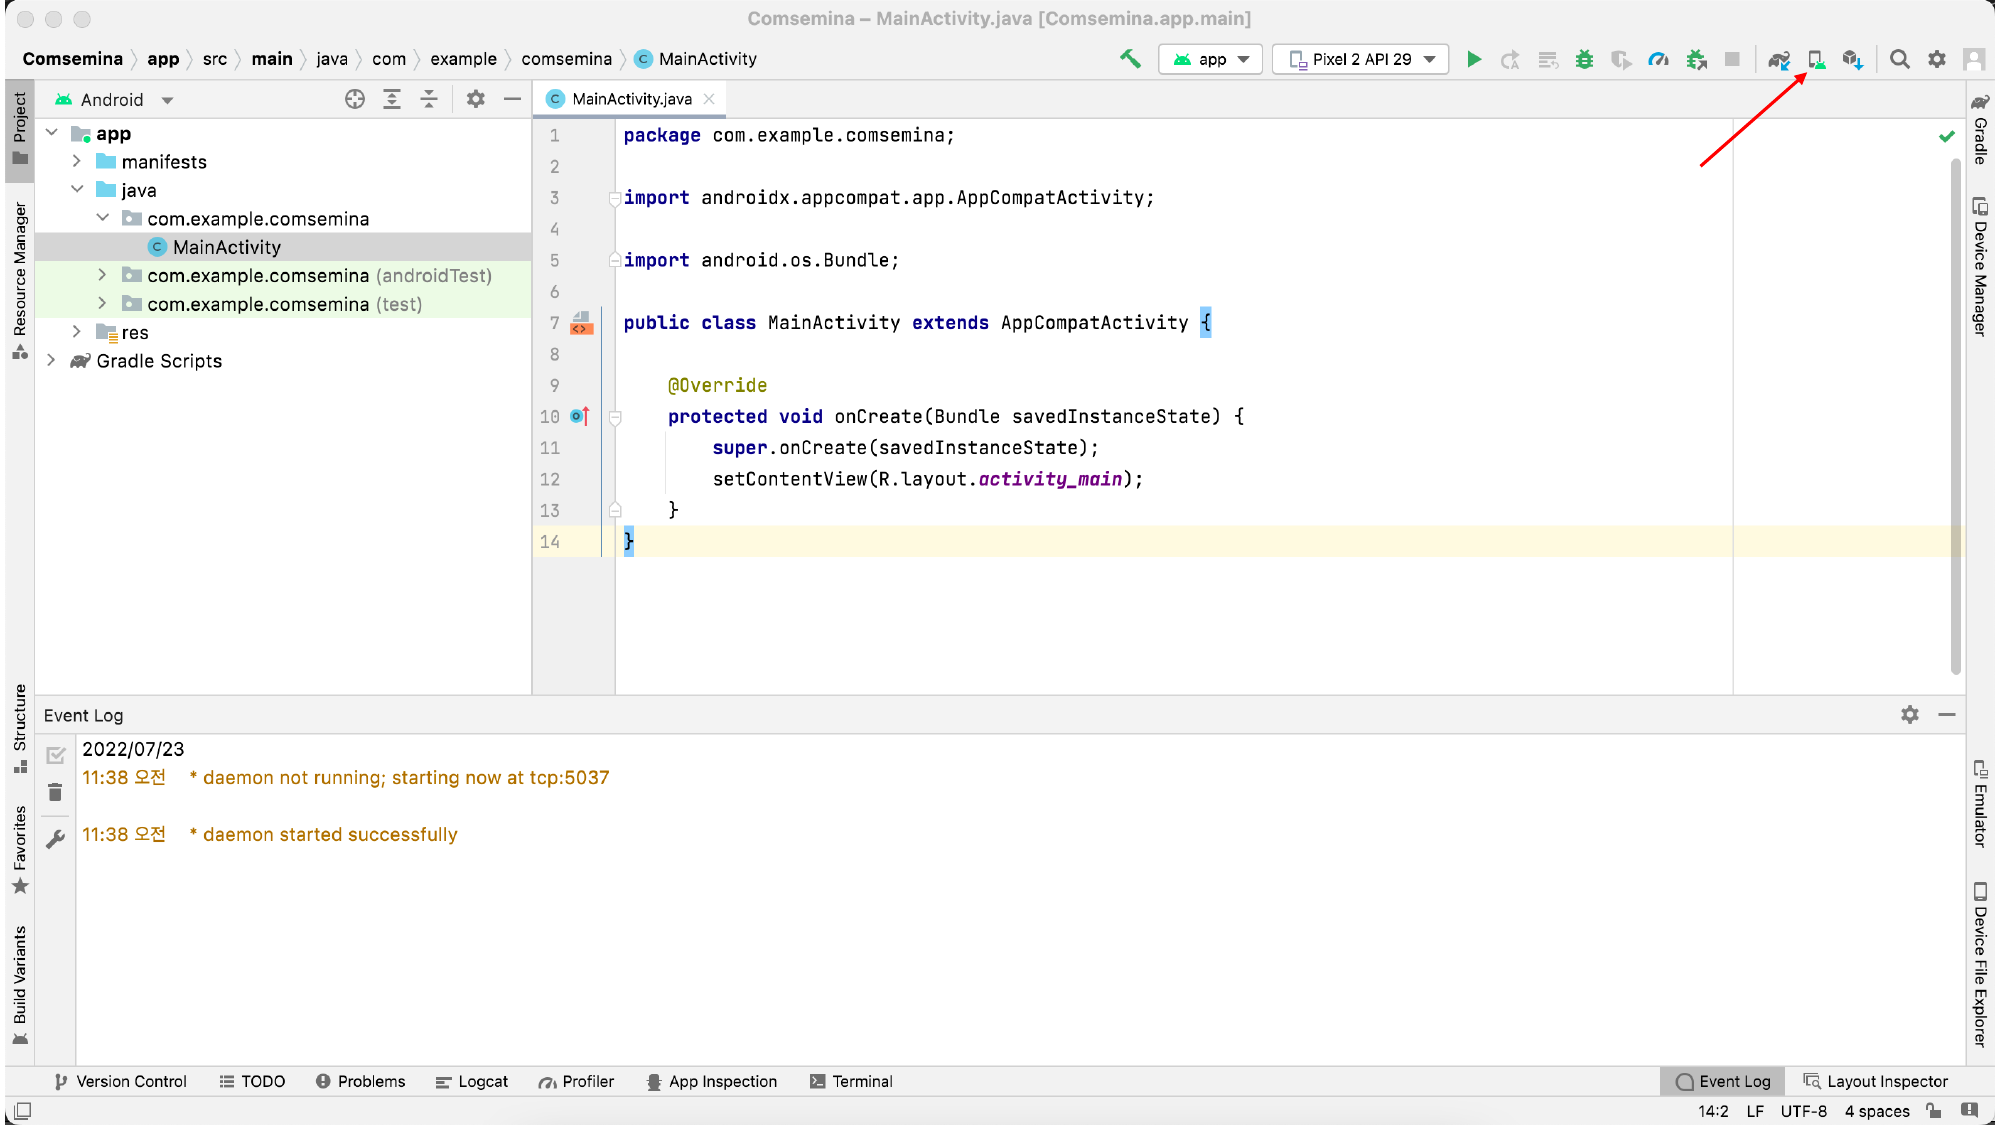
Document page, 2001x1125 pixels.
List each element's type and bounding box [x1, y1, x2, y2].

picture [5, 0, 1995, 1125]
text_box [1700, 72, 1808, 167]
